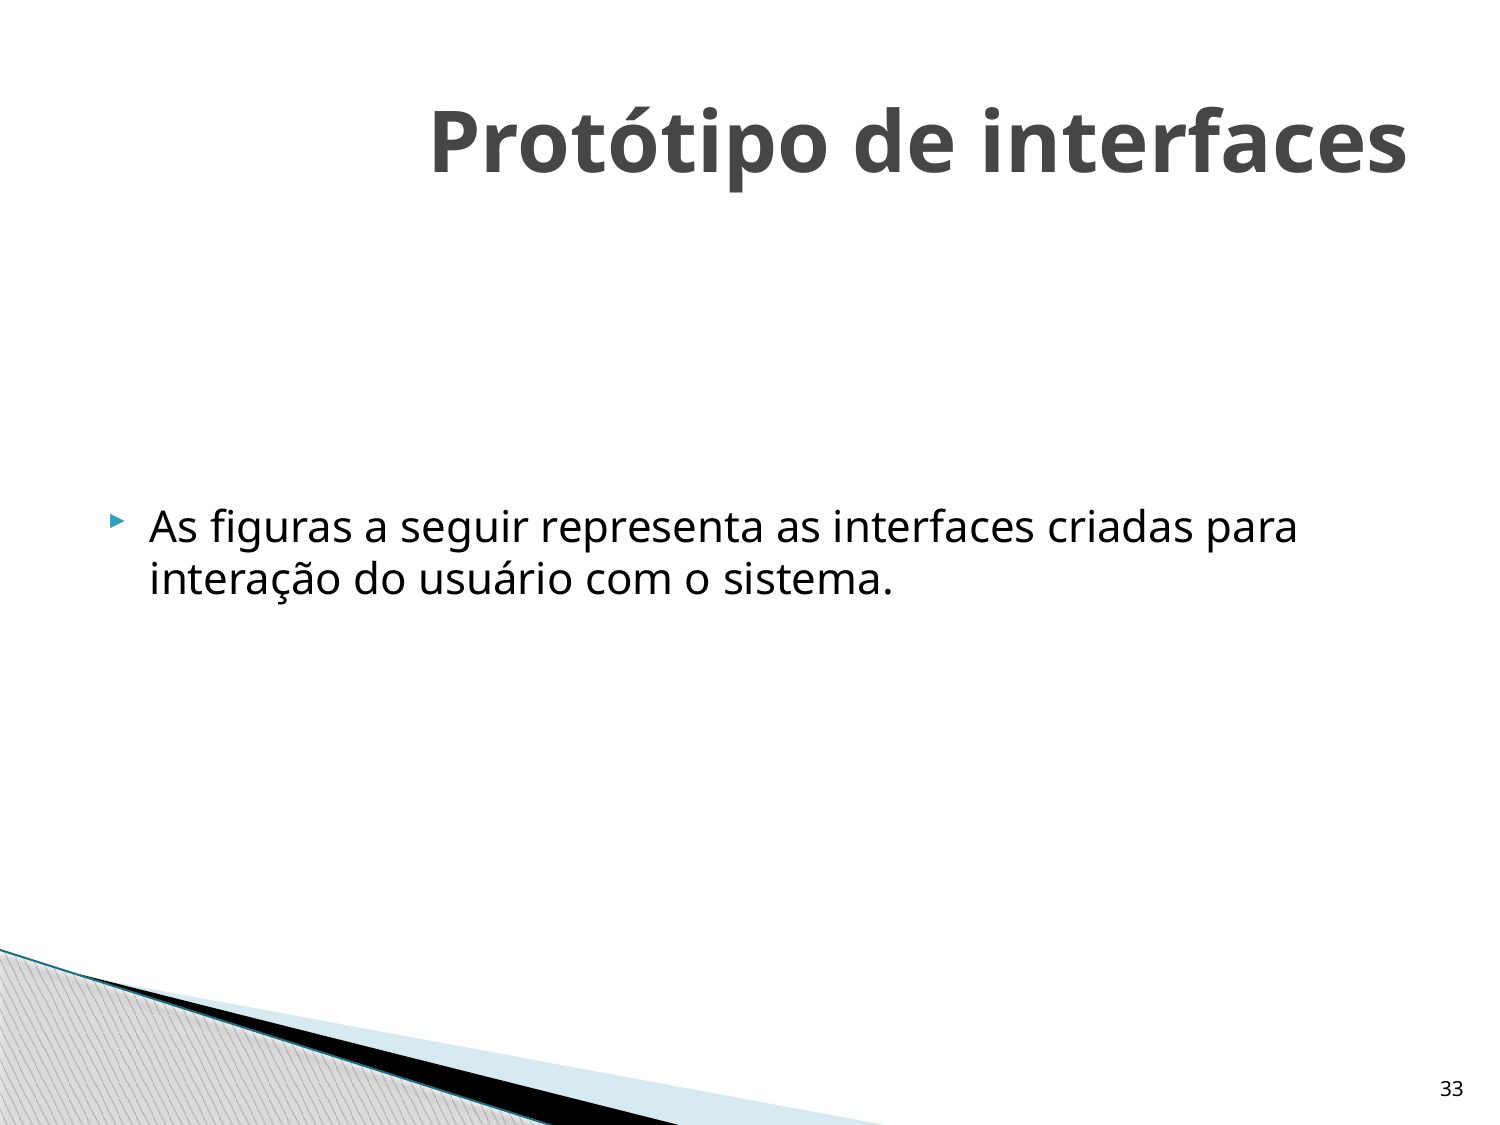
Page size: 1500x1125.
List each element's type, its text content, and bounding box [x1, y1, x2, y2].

title Protótipo de interfaces [75, 45, 1425, 233]
list As figuras a seguir representa as interfaces criadas para interação do usuário com o sistema. [75, 491, 1425, 764]
slide_number 33 [1418, 1051, 1479, 1112]
